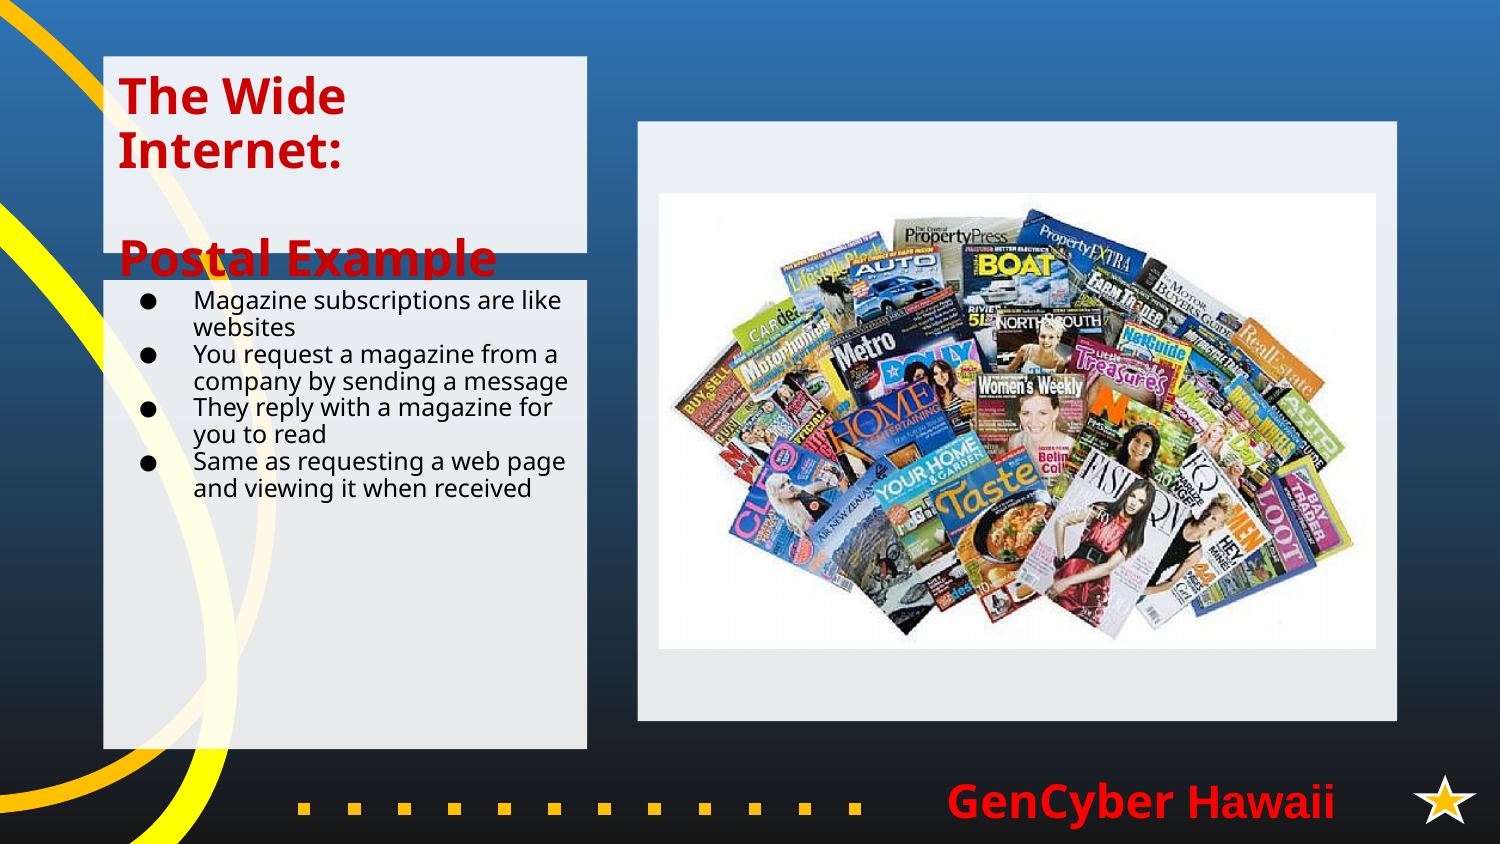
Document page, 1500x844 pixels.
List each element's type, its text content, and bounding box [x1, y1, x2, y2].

title The Wide Internet: Postal Example [103, 56, 588, 254]
list Magazine subscriptions are like websites You request a magazine from a company by sending a message They reply with a magazine for you to read Same as requesting a web page and viewing it when received [103, 280, 588, 750]
picture [637, 121, 1398, 722]
